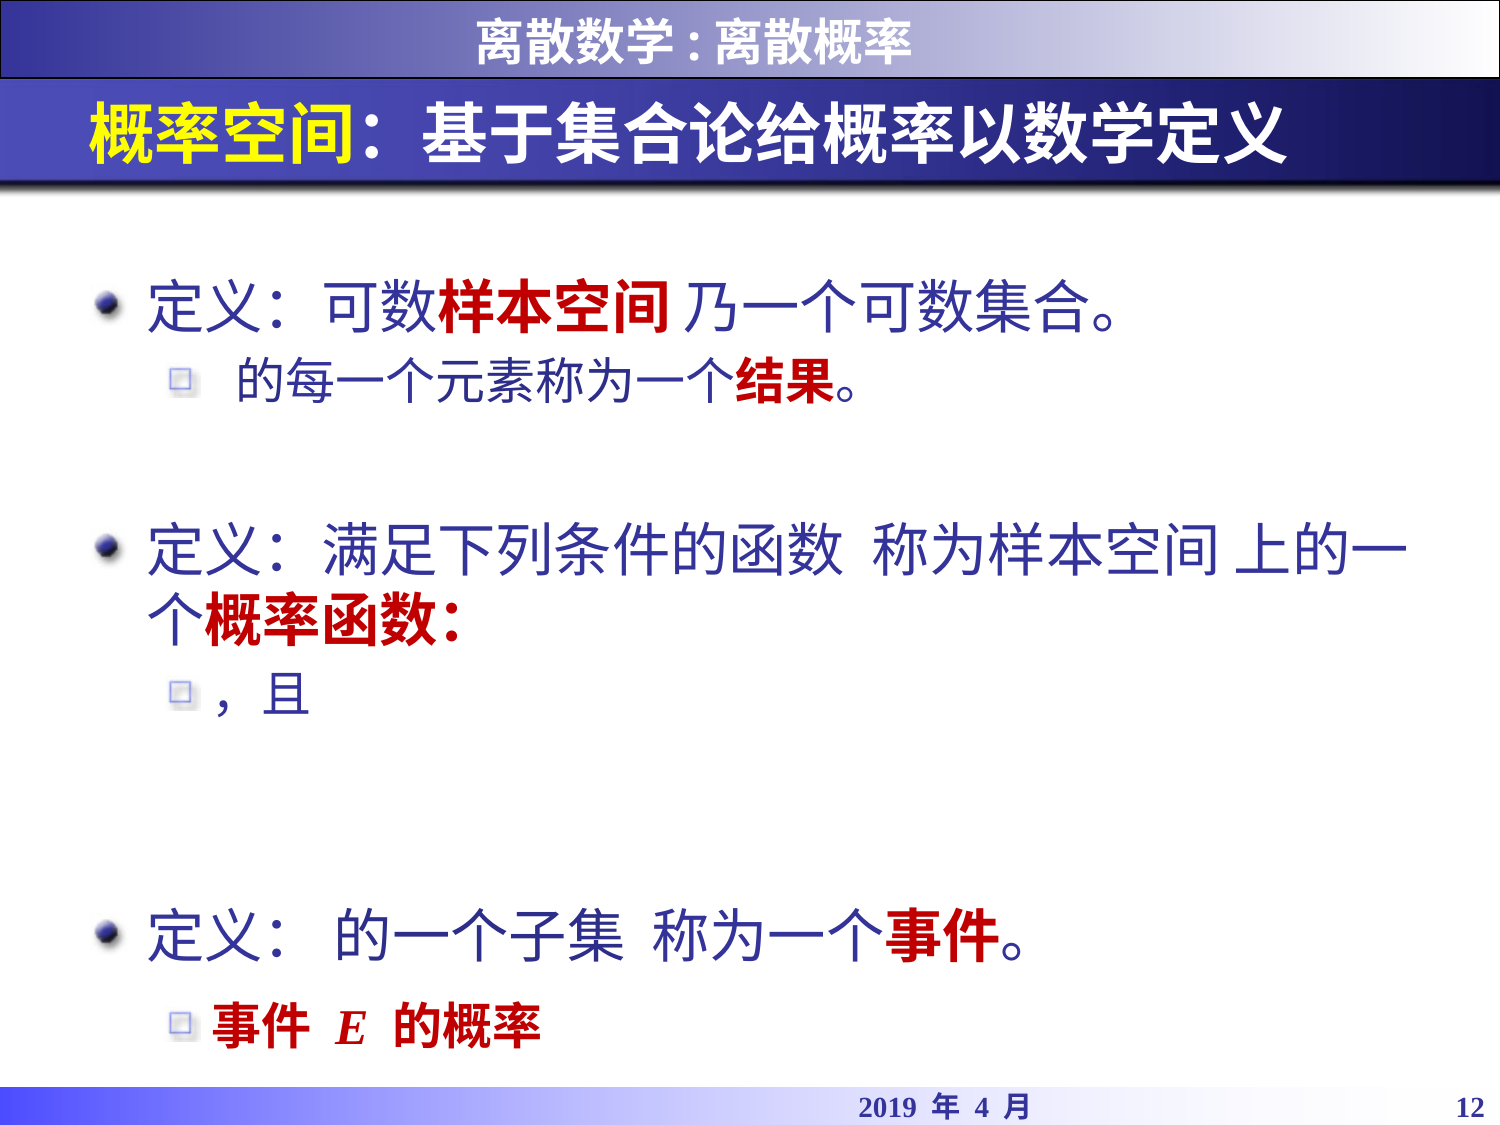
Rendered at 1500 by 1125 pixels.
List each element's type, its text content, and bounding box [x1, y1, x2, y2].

picture [90, 527, 131, 569]
picture [90, 284, 131, 326]
title 概率空间：基于集合论给概率以数学定义 [73, 90, 1424, 173]
picture [165, 675, 201, 711]
picture [0, 79, 1500, 197]
picture [165, 1006, 201, 1042]
picture [165, 362, 201, 398]
picture [90, 913, 131, 955]
